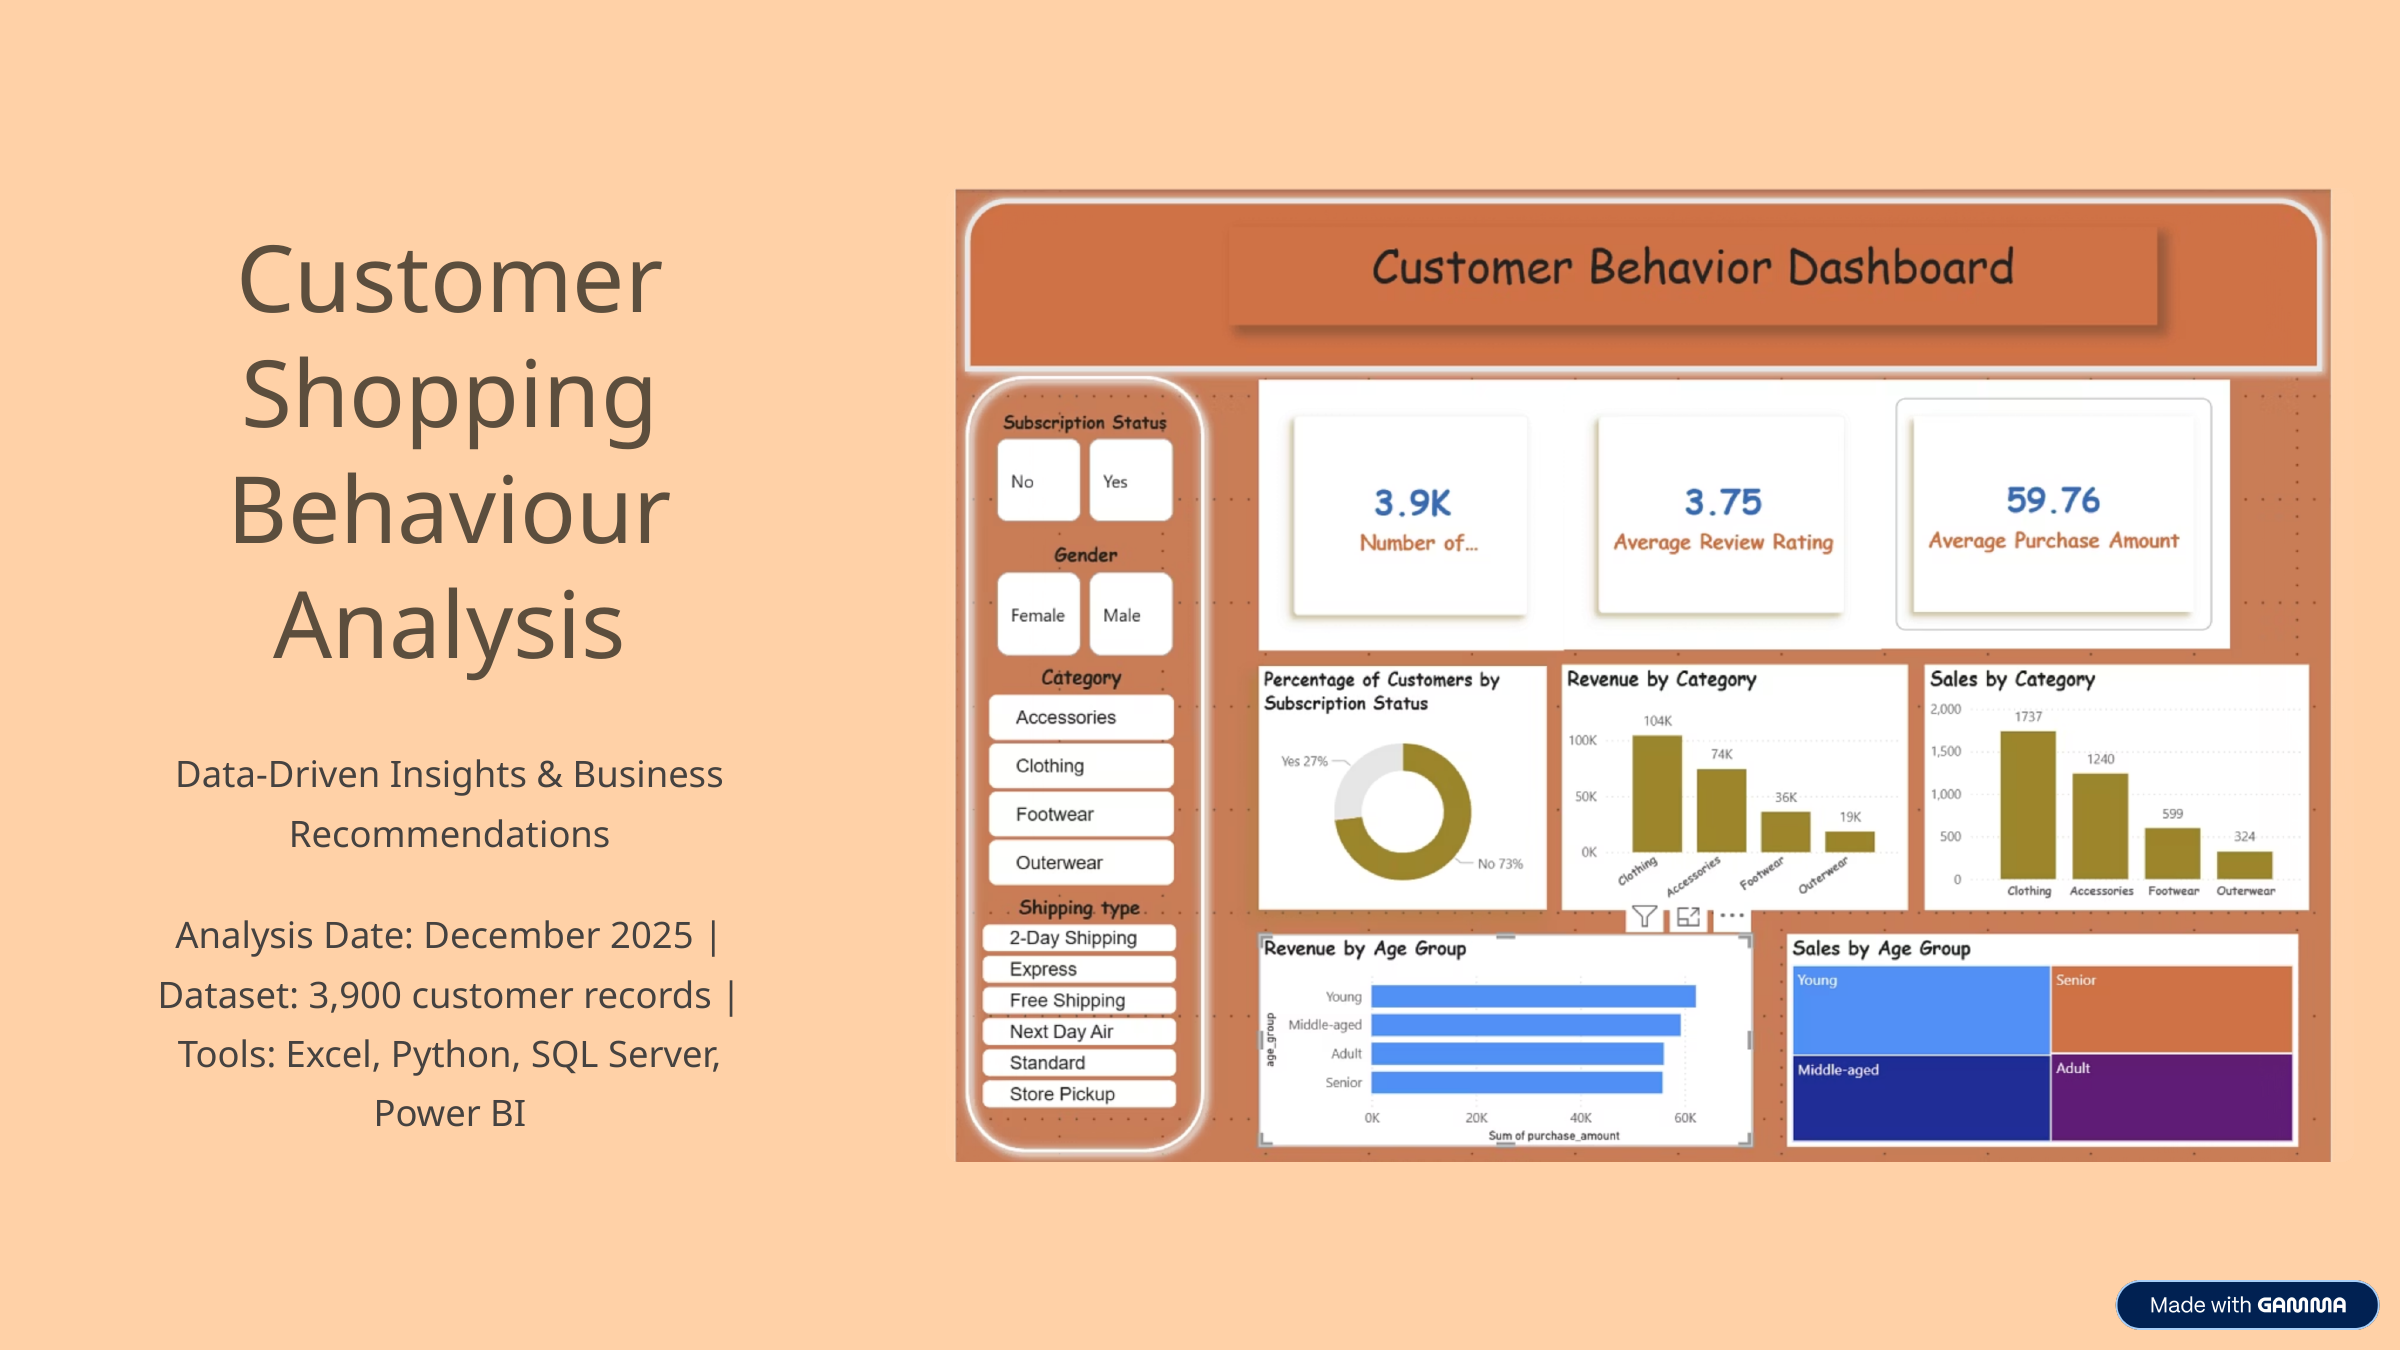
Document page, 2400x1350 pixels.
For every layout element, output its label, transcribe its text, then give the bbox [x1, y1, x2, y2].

picture [946, 188, 2354, 1162]
text_box Analysis Date: December 2025 | Dataset: 3,900 customer records | Tools: Excel, Python, SQL Server, Power BI [130, 896, 770, 1135]
text_box Data-Driven Insights & Business Recommendations [130, 735, 770, 855]
picture [2106, 1271, 2389, 1339]
text_box Customer Shopping Behaviour Analysis [130, 215, 770, 681]
